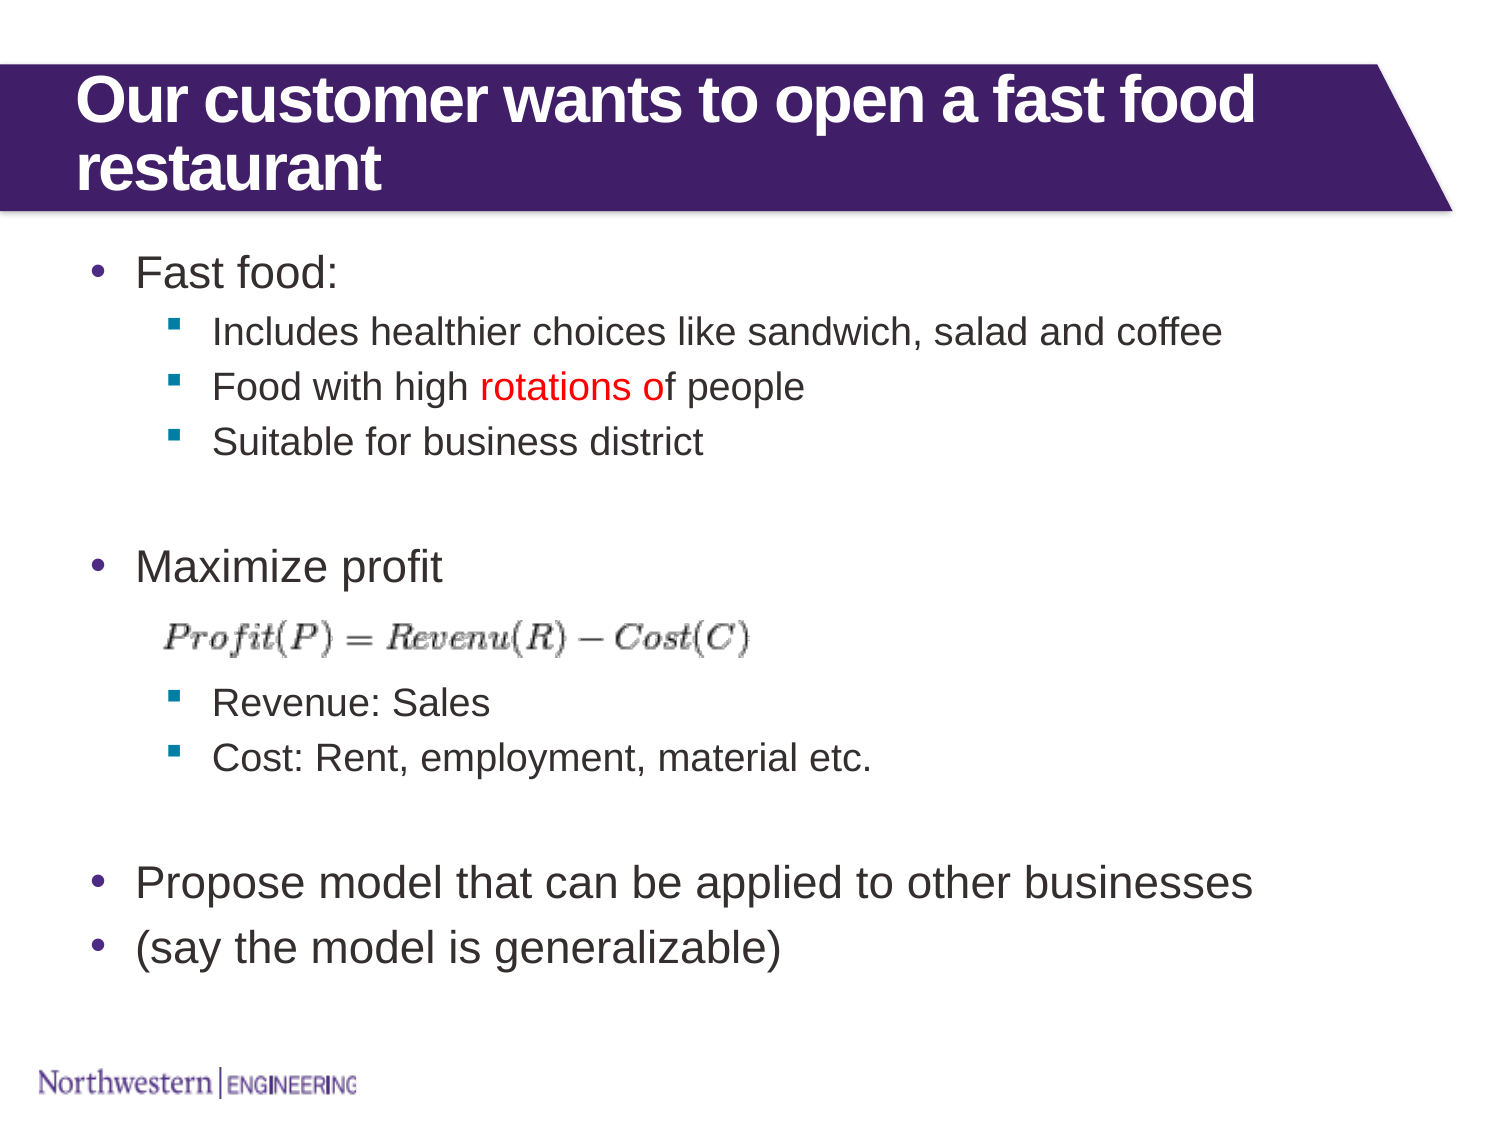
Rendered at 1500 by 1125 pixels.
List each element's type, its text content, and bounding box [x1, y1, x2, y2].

picture [162, 620, 751, 659]
list Fast food: Includes healthier choices like sandwich, salad and coffee Food with high rotations of people Suitable for business district Maximize profit Revenue: Sales Cost: Rent, employment, material etc. Propose model that can be applied to other businesses (say the model is generalizable) [75, 235, 1453, 1006]
title Our customer wants to open a fast food restaurant [75, 70, 1453, 202]
